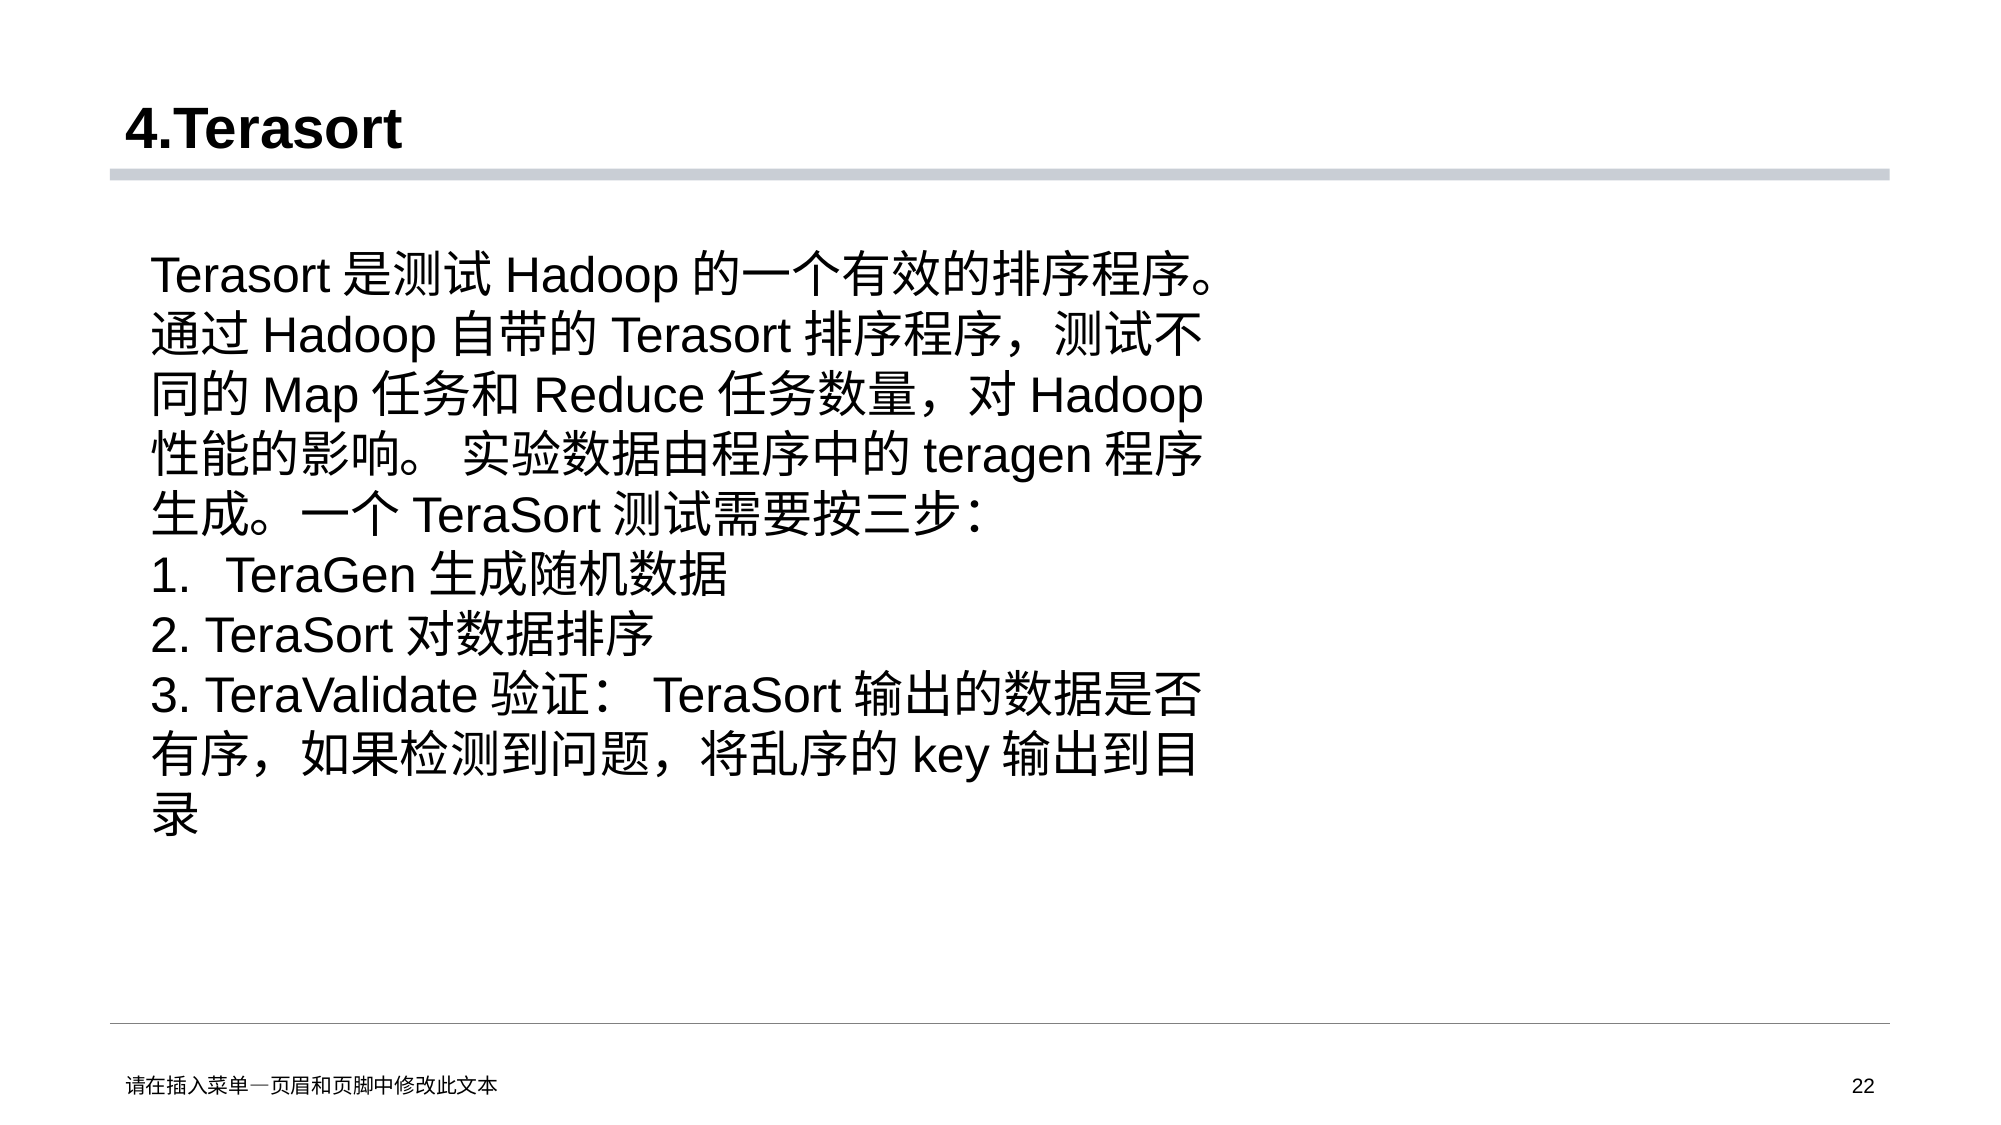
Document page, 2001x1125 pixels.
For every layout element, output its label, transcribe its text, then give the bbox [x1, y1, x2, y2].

slide_number 22 [1412, 1068, 1890, 1103]
title 4.Terasort [109, 0, 1890, 169]
text_box Terasort是测试Hadoop的一个有效的排序程序。通过Hadoop自带的Terasort排序程序，测试不同的Map任务和Reduce任务数量，对Hadoop性能的影响。 实验数据由程序中的teragen程序生成。一个TeraSort测试需要按三步： TeraGen生成随机数据 2. TeraSort对数据排序 3. TeraValidate验证：TeraSort输出的数据是否有序，如果检测到问题，将乱序的key输出到目录 [135, 235, 1253, 911]
footer 请在插入菜单—页眉和页脚中修改此文本 [109, 1068, 790, 1103]
